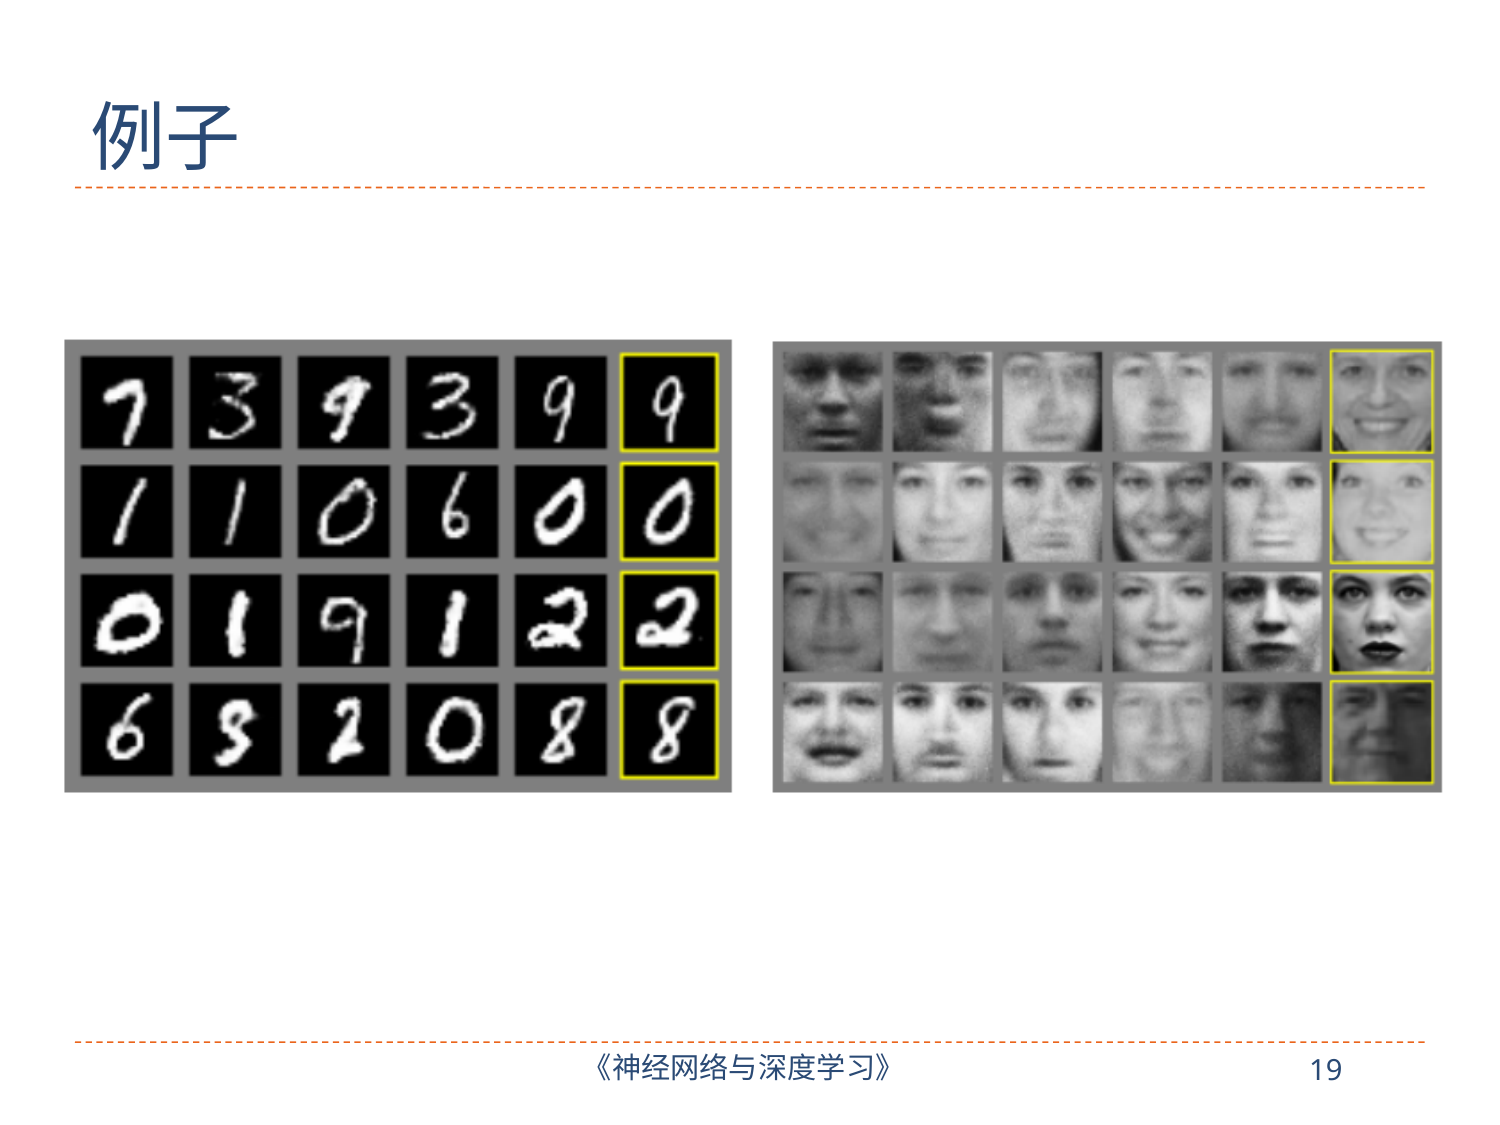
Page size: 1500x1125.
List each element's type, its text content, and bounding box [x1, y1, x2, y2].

title 例子 [75, 24, 1425, 188]
picture [47, 324, 1453, 801]
